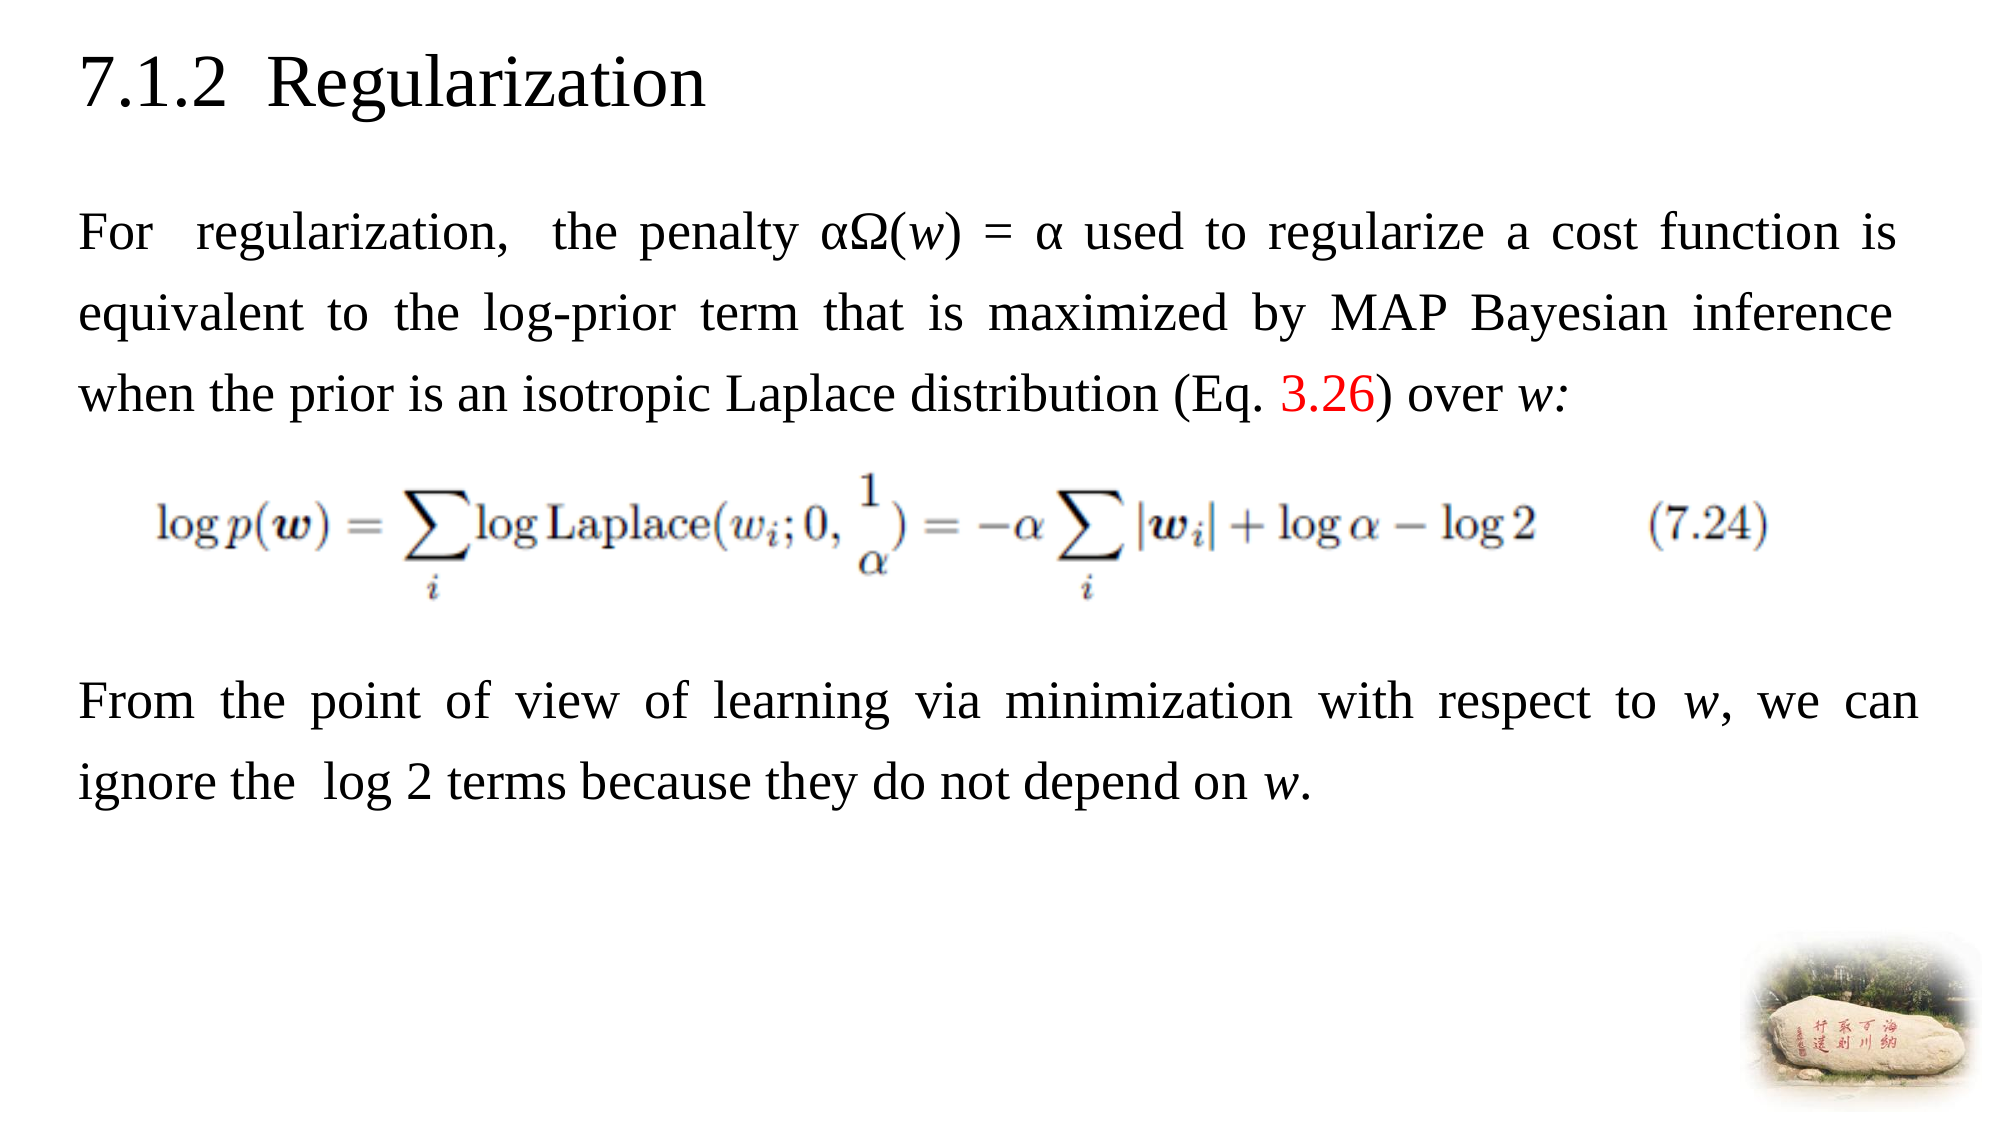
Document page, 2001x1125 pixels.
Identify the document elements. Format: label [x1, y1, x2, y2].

picture [1740, 927, 1985, 1112]
picture [136, 469, 1789, 607]
